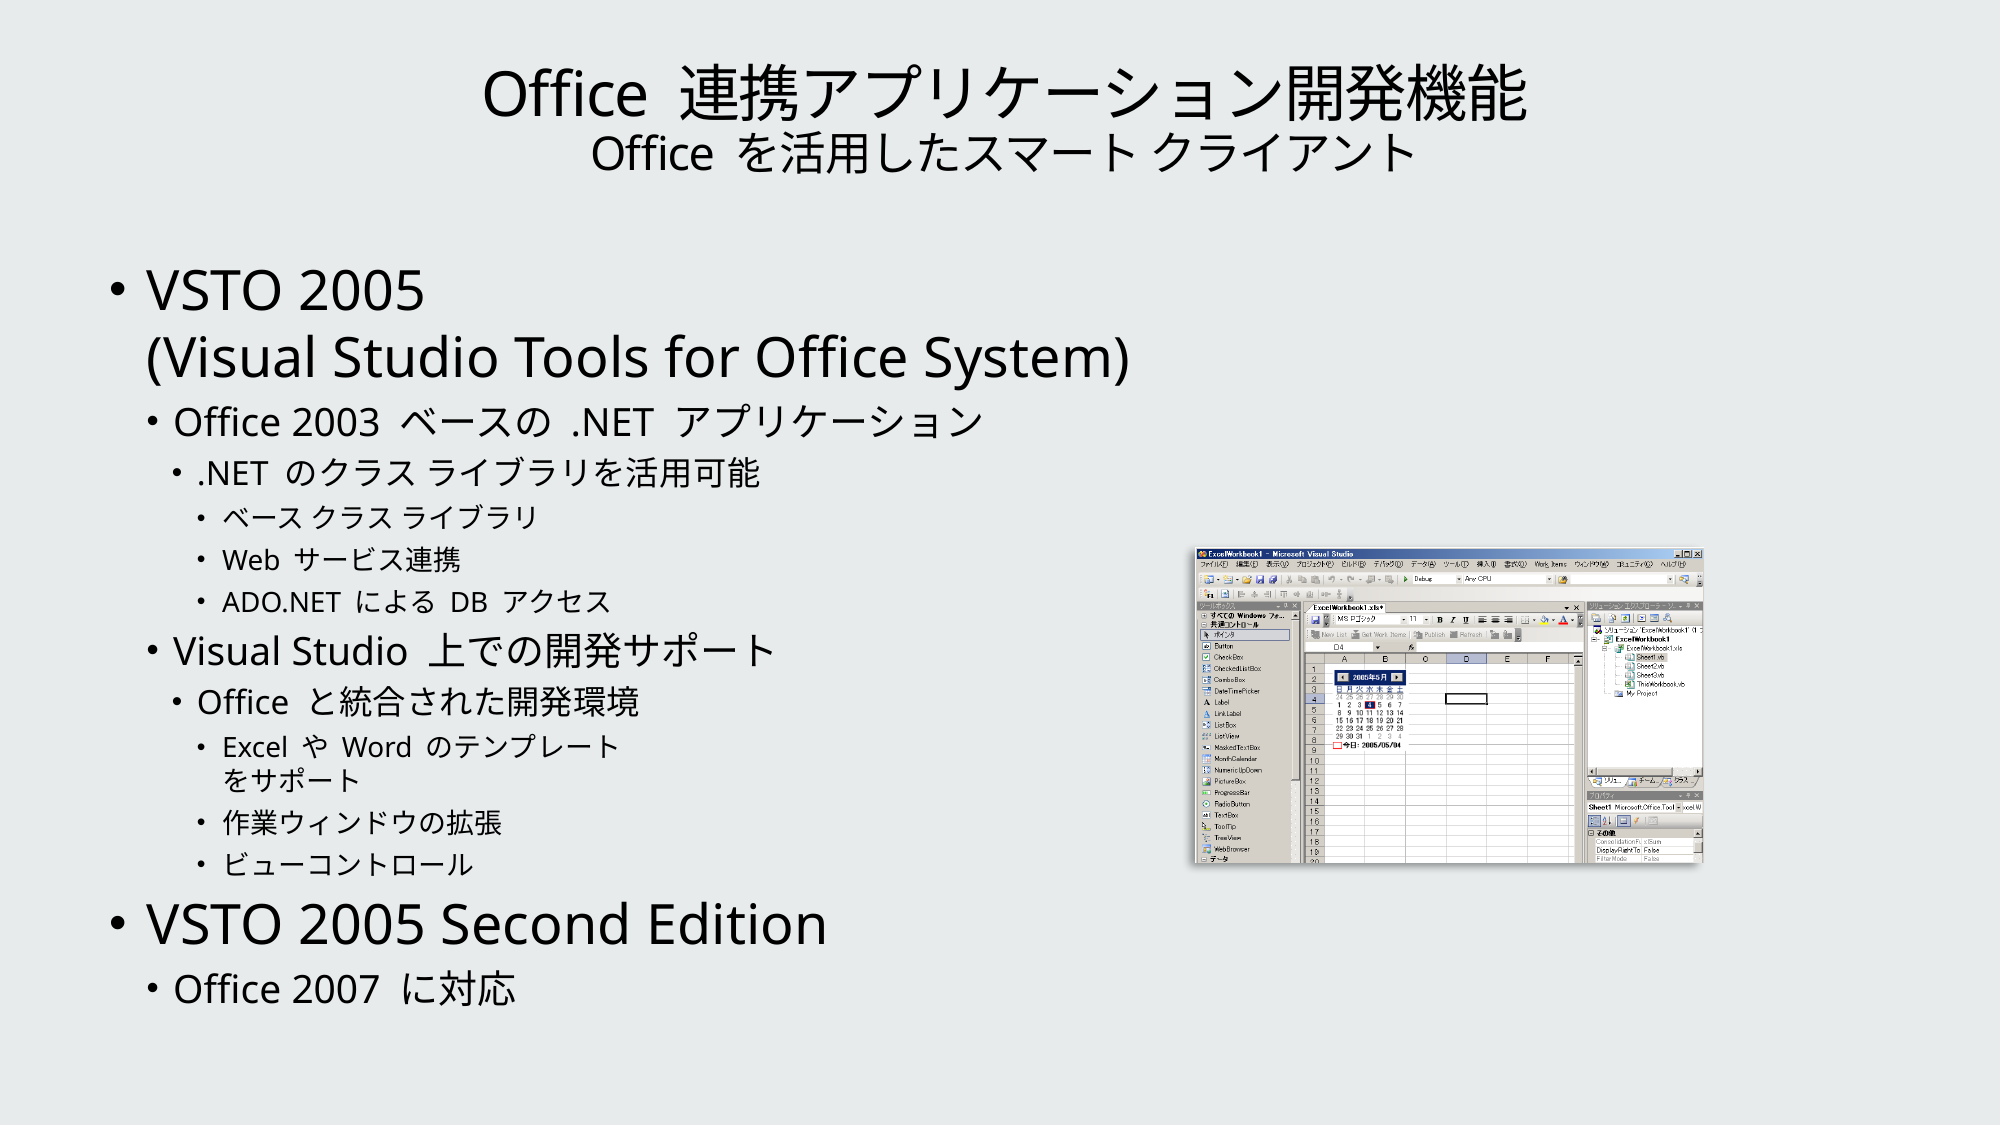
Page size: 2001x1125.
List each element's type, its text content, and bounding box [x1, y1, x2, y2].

list VSTO 2005 (Visual Studio Tools for Office System) Office 2003 ベースの .NET アプリケーション .NET のクラス ライブラリを活用可能 ベース クラス ライブラリ Web サービス連携 ADO.NET による DB アクセス Visual Studio 上での開発サポート Office と統合された開発環境 Excel や Word のテンプレート をサポート 作業ウィンドウの拡張 ビューコントロール VSTO 2005 Second Edition Office 2007 に対応 [85, 240, 1916, 1032]
picture [1195, 546, 1704, 863]
title Office 連携アプリケーション開発機能 Office を活用したスマート クライアント [45, 47, 1966, 196]
